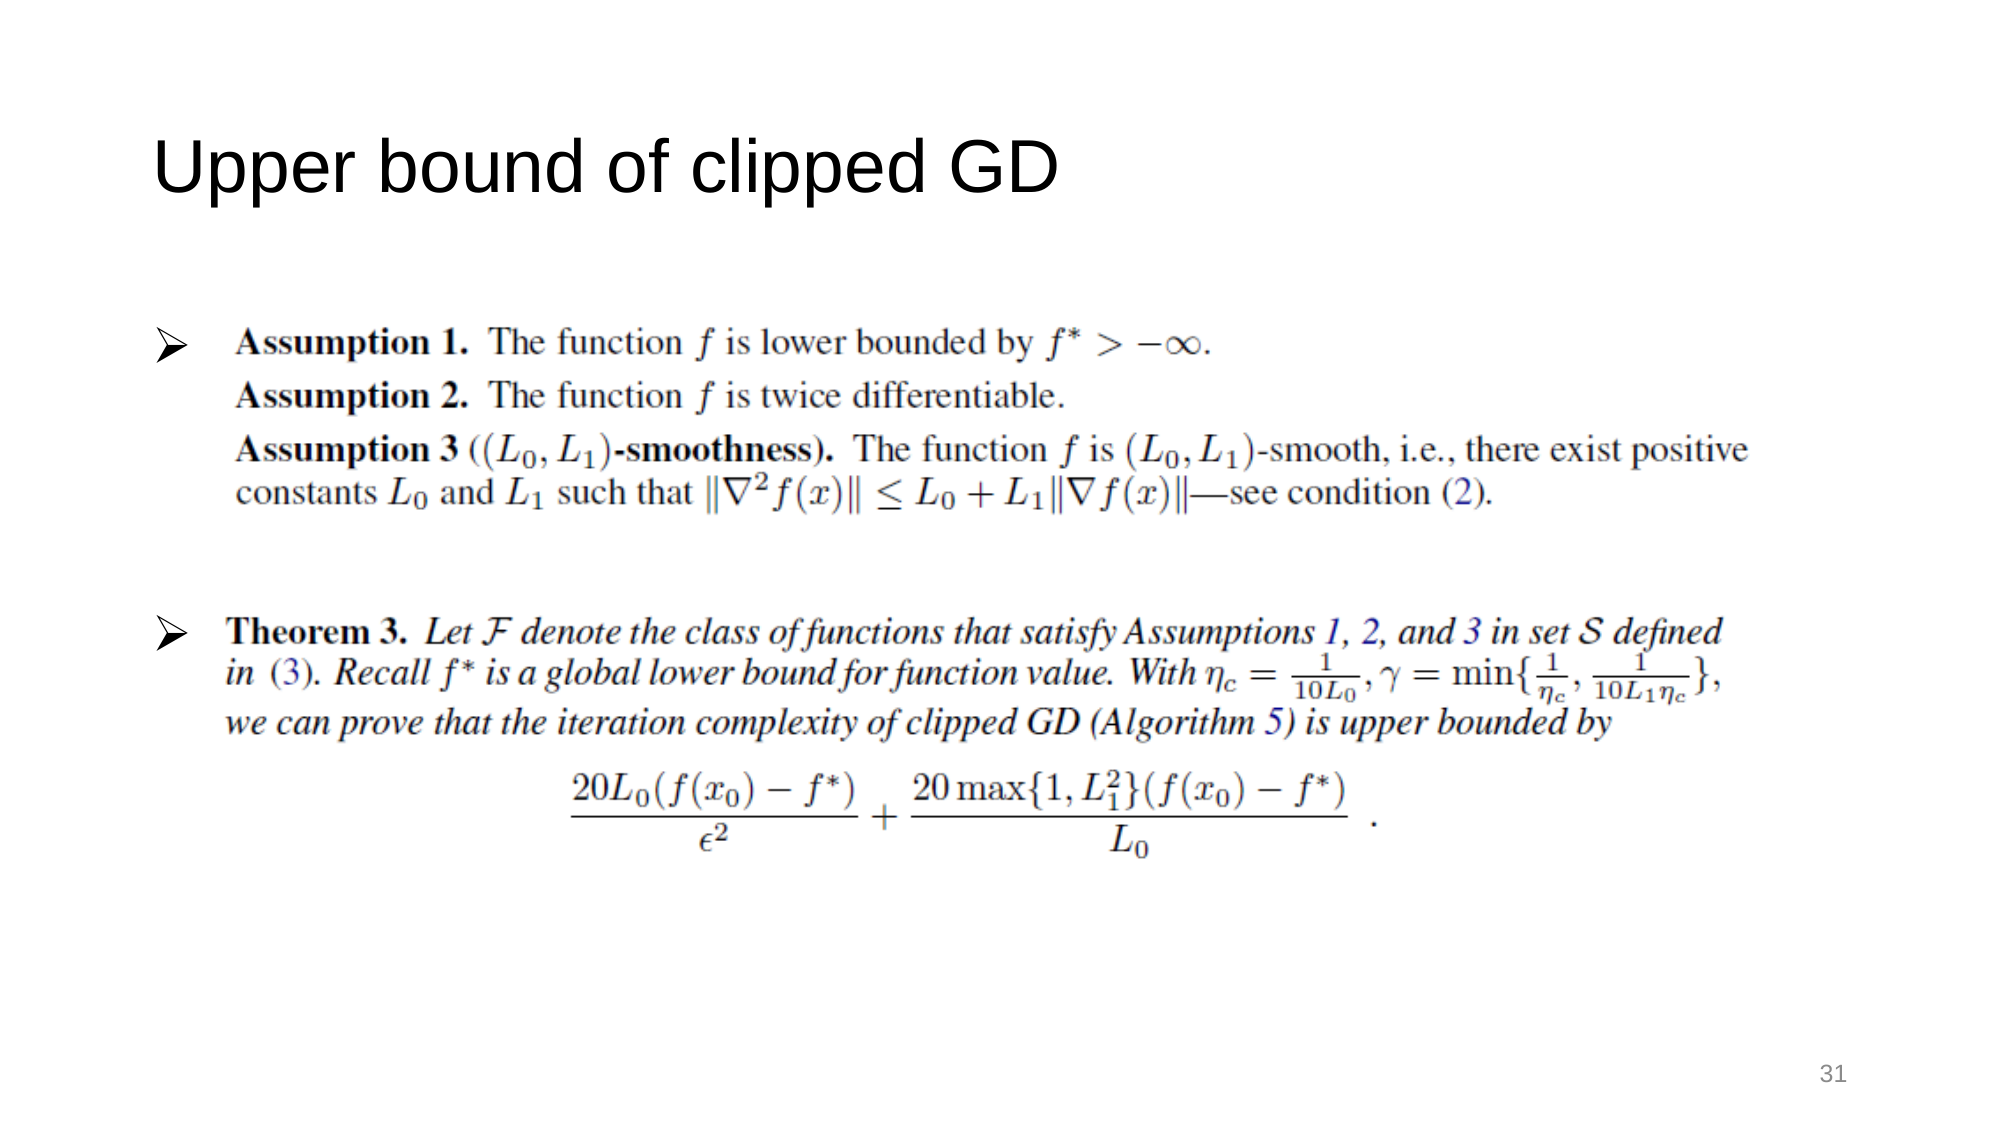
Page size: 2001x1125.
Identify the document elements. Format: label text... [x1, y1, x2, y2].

picture [212, 607, 1734, 864]
list [137, 299, 1863, 1014]
picture [228, 317, 1750, 518]
title Upper bound of clipped GD [137, 59, 1863, 278]
slide_number 31 [1412, 1042, 1863, 1103]
